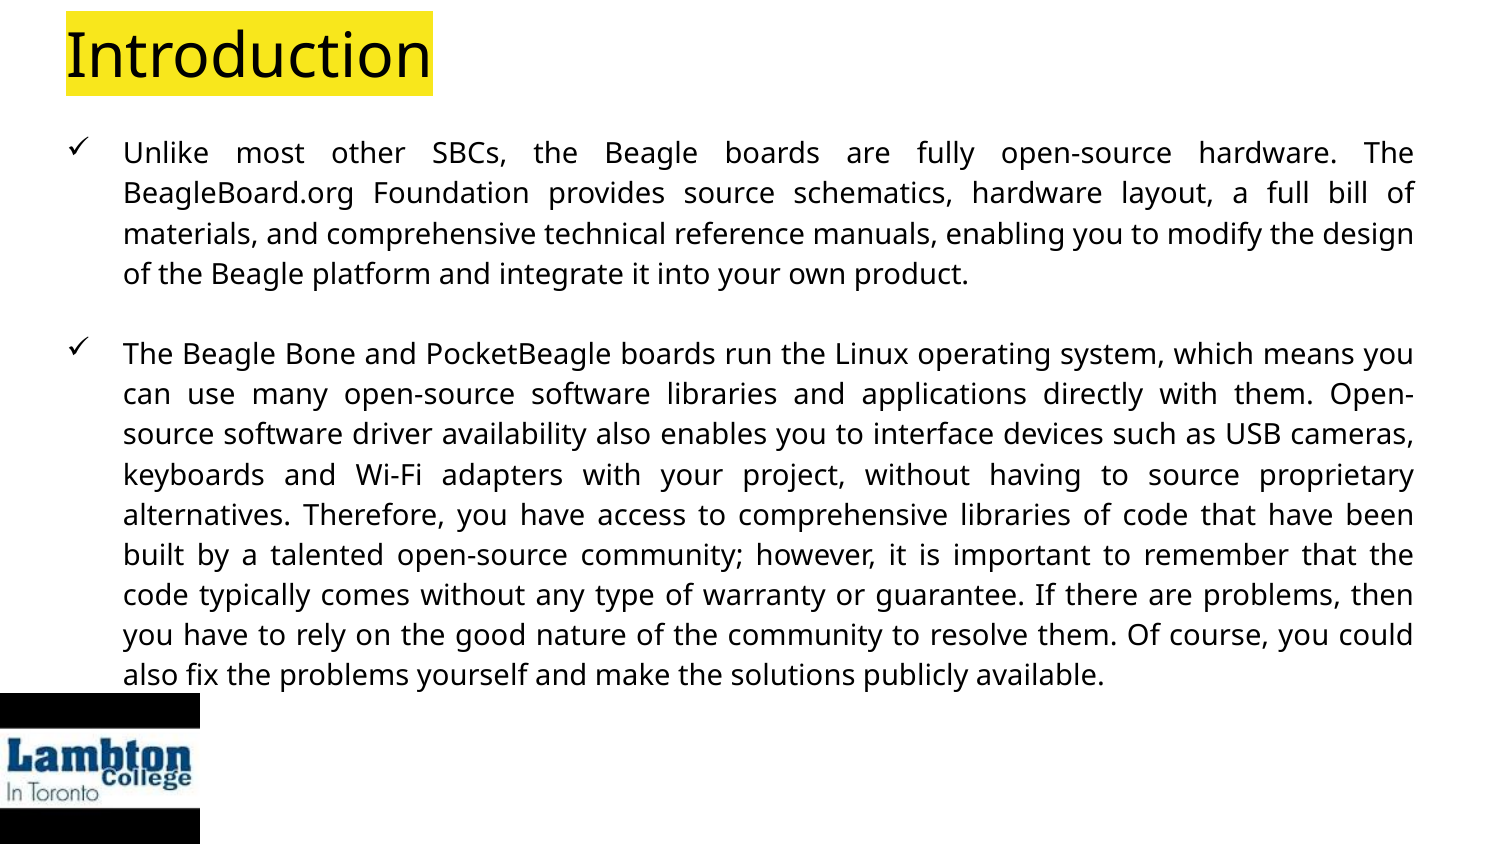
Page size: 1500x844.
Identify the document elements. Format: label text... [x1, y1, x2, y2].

picture [0, 693, 200, 844]
list Unlike most other SBCs, the Beagle boards are fully open-source hardware. The BeagleBoard.org Foundation provides source schematics, hardware layout, a full bill of materials, and comprehensive technical reference manuals, enabling you to modify the design of the Beagle platform and integrate it into your own product. The Beagle Bone and PocketBeagle boards run the Linux operating system, which means you can use many open-source software libraries and applications directly with them. Open-source software driver availability also enables you to interface devices such as USB cameras, keyboards and Wi-Fi adapters with your project, without having to source proprietary alternatives. Therefore, you have access to comprehensive libraries of code that have been built by a talented open-source community; however, it is important to remember that the code typically comes without any type of warranty or guarantee. If there are problems, then you have to rely on the good nature of the community to resolve them. Of course, you could also fix the problems yourself and make the solutions publicly available. [32, 114, 1431, 694]
title Introduction [51, 0, 1449, 94]
